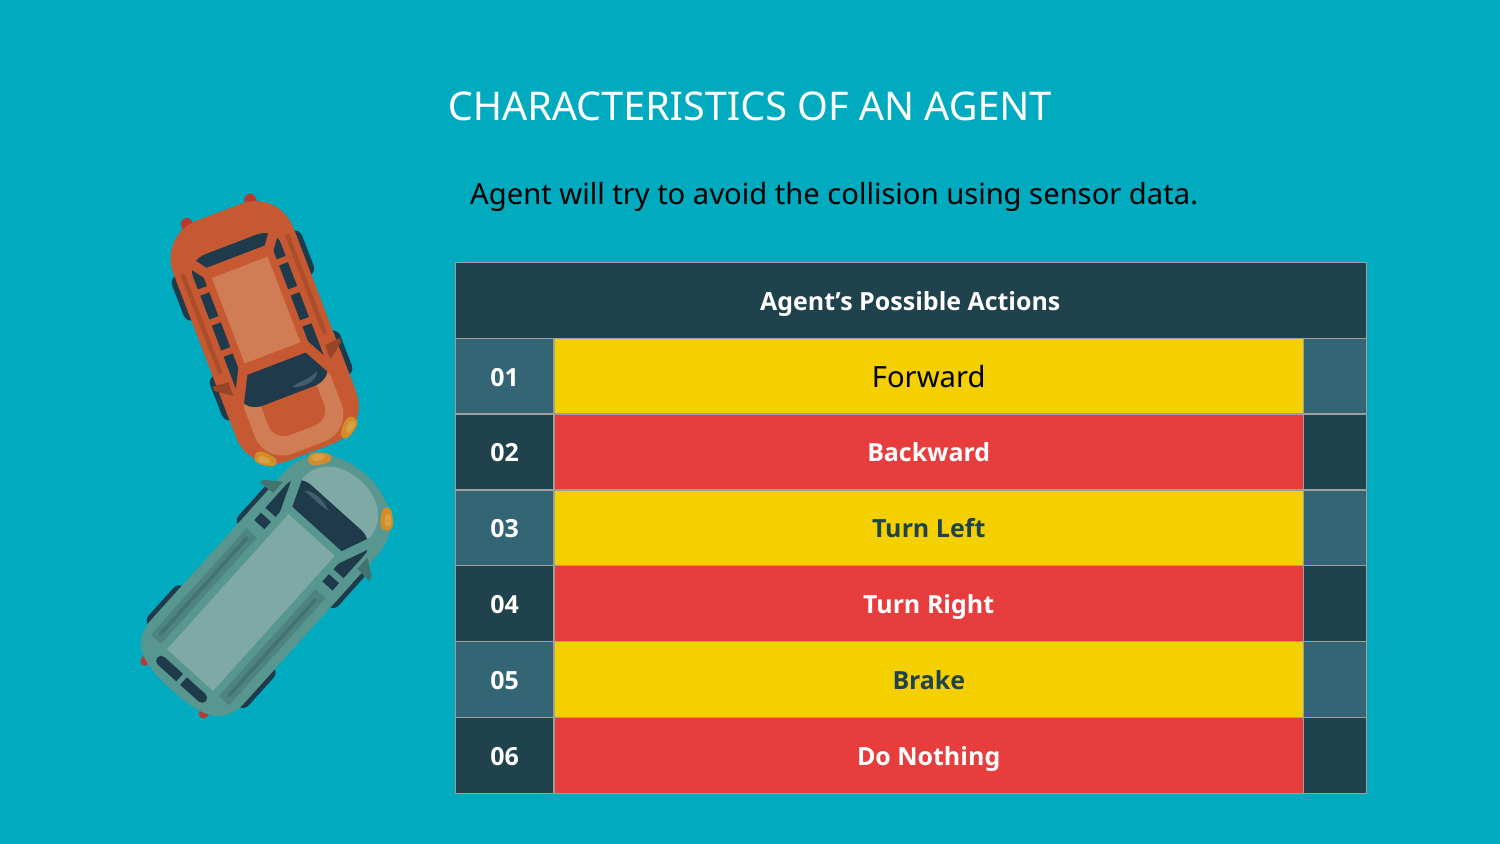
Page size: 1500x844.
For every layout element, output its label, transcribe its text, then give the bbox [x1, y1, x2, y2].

table_cell [1304, 339, 1366, 413]
table_cell [1304, 491, 1366, 565]
table_cell 04 [456, 566, 553, 641]
table_header Agent’s Possible Actions [456, 263, 1366, 338]
table_cell 01 [456, 339, 553, 413]
title CHARACTERISTICS OF AN AGENT [116, 66, 1383, 161]
table_cell [1304, 642, 1366, 717]
table_cell Turn Left [555, 491, 1303, 565]
table_cell [1304, 415, 1366, 489]
table_cell [1304, 566, 1366, 641]
table_cell 06 [456, 718, 553, 793]
table_cell Backward [555, 415, 1303, 489]
table_cell 05 [456, 642, 553, 717]
table_cell Brake [555, 642, 1303, 717]
table_cell Turn Right [555, 566, 1303, 641]
table_cell Do Nothing [555, 718, 1303, 793]
table_cell 03 [456, 491, 553, 565]
table_cell [1304, 718, 1366, 793]
table_cell Forward [555, 339, 1303, 413]
text_box Agent will try to avoid the collision using sensor data. [455, 160, 1390, 225]
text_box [116, 181, 421, 740]
table_cell 02 [456, 415, 553, 489]
